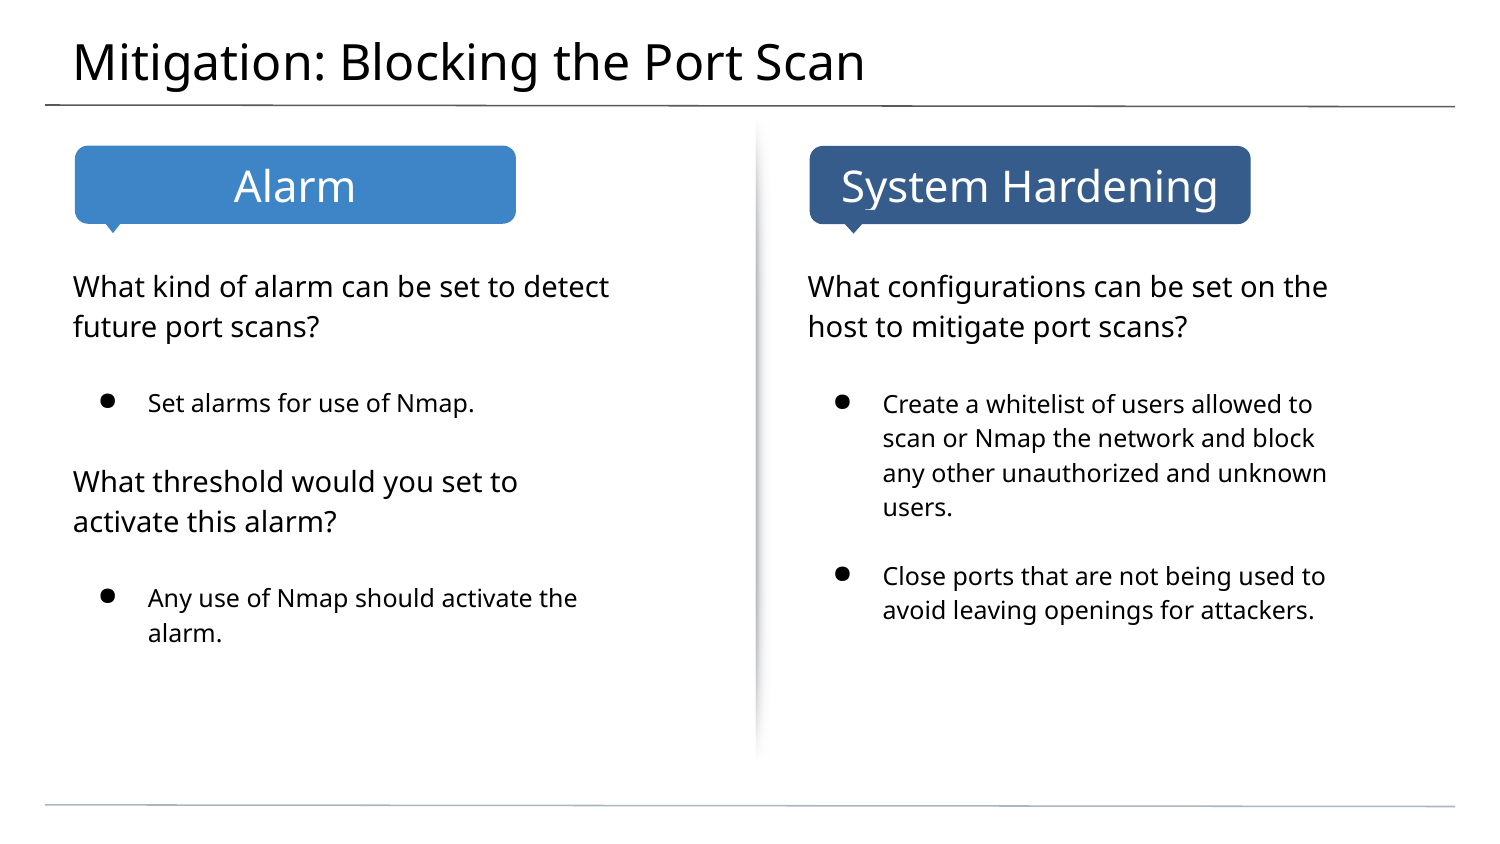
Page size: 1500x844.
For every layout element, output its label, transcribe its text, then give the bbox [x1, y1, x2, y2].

subtitle What kind of alarm can be set to detect future port scans? Set alarms for use of Nmap. What threshold would you set to activate this alarm? Any use of Nmap should activate the alarm. [0, 262, 704, 764]
title Mitigation: Blocking the Port Scan [0, 0, 1500, 88]
picture [703, 107, 839, 782]
subtitle What configurations can be set on the host to mitigate port scans? Create a whitelist of users allowed to scan or Nmap the network and block any other unauthorized and unknown users. Close ports that are not being used to avoid leaving openings for attackers. [732, 263, 1438, 805]
